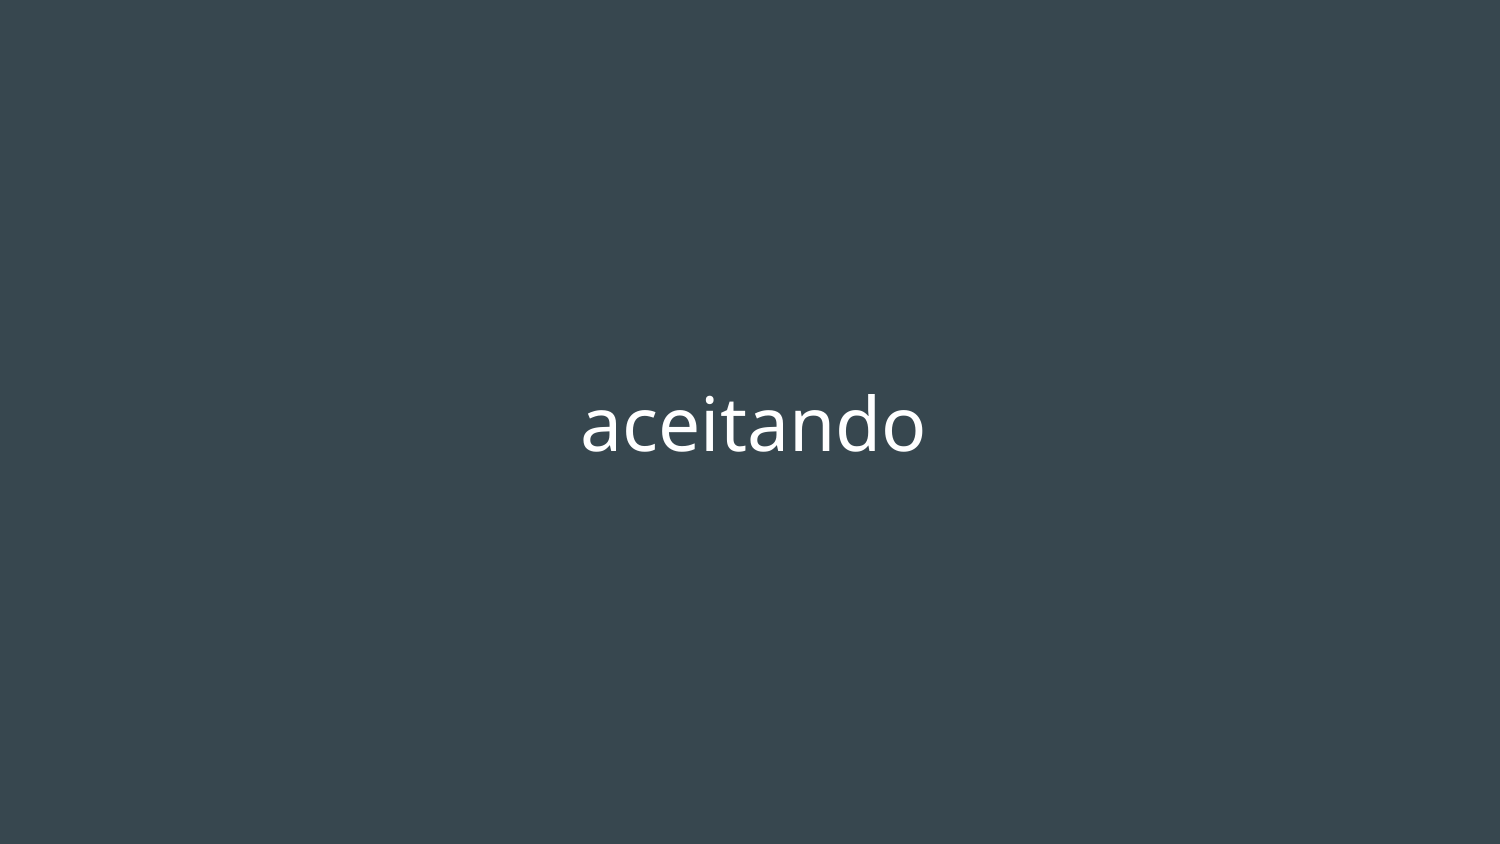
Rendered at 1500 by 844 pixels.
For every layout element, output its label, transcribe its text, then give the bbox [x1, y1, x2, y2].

title aceitando [110, 351, 1399, 493]
